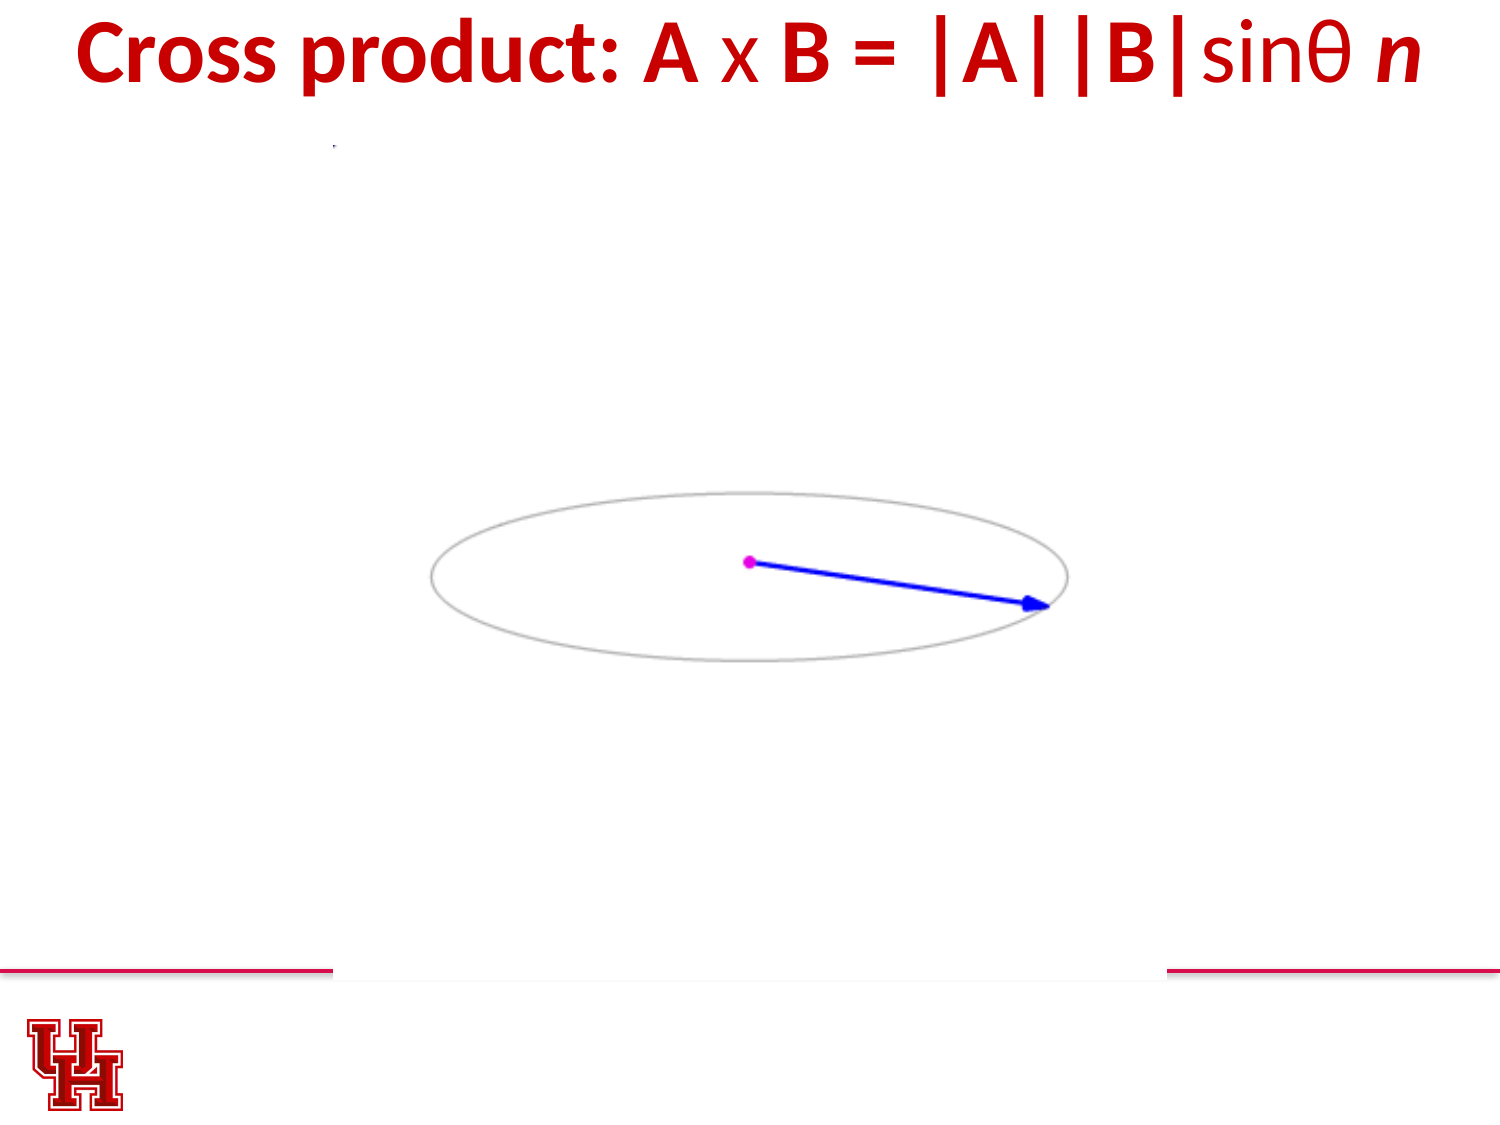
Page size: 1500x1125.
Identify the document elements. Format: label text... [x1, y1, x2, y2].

picture [27, 1019, 123, 1111]
title Cross product: A x B = |A||B|sinθ n [0, 0, 1500, 121]
picture [333, 145, 1167, 980]
